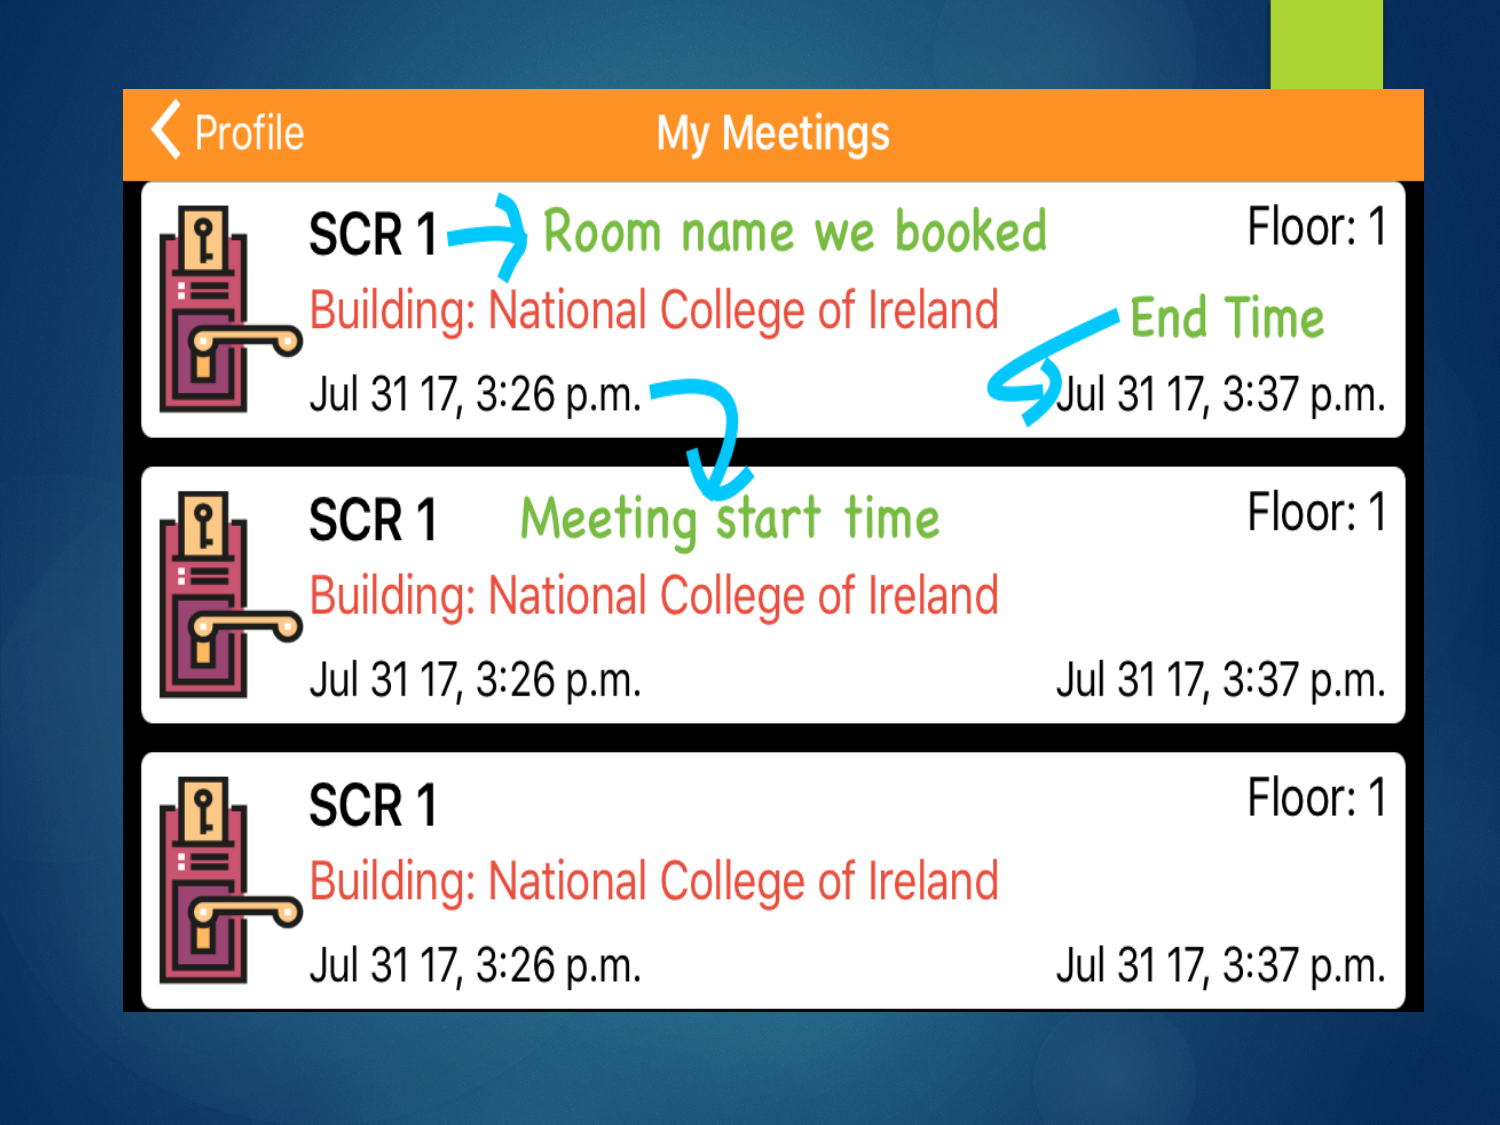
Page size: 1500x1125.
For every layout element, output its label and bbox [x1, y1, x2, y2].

picture [123, 89, 1424, 1012]
